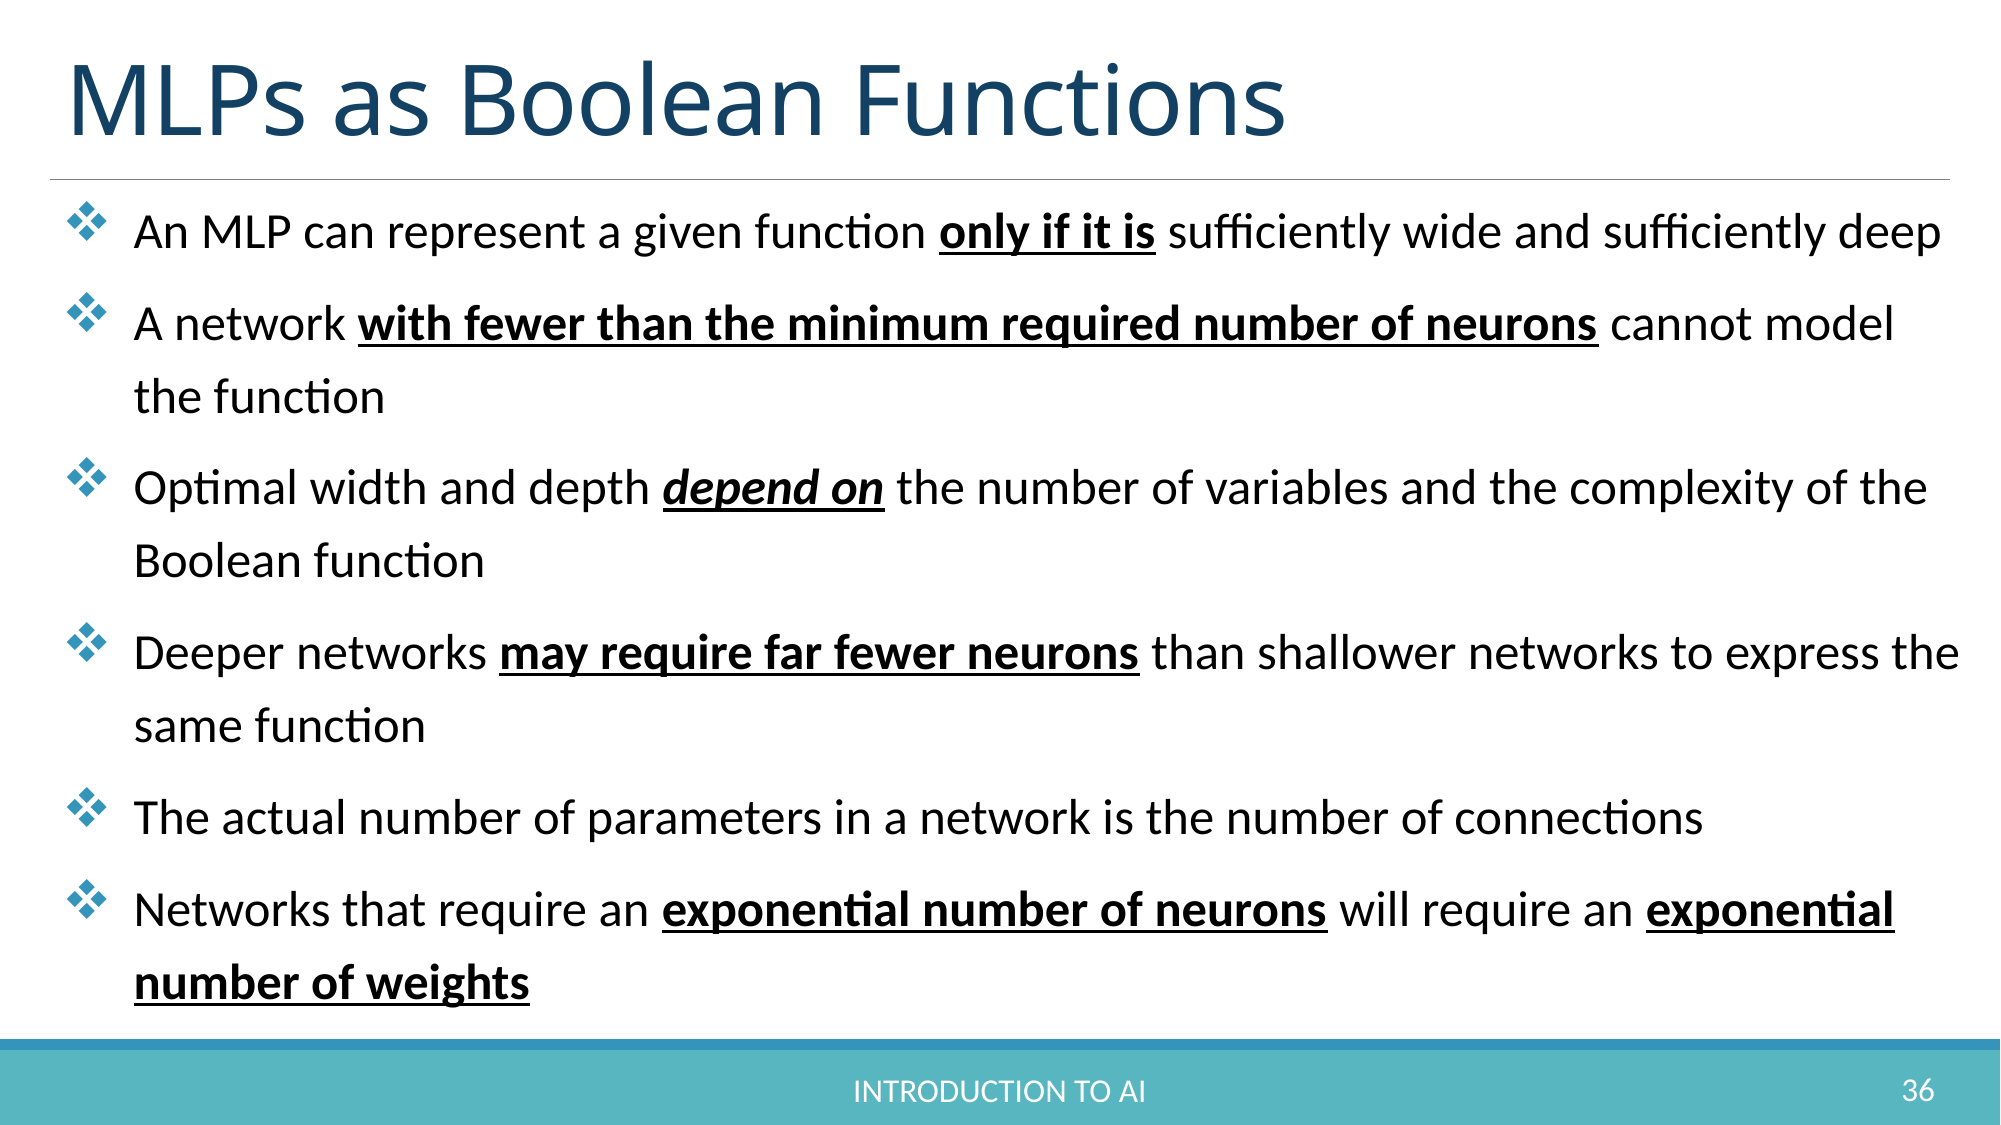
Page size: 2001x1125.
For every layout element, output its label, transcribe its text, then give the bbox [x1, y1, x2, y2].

title MLPs as Boolean Functions [50, 47, 1950, 163]
slide_number 36 [1734, 1057, 1950, 1118]
list An MLP can represent a given function only if it is sufficiently wide and sufficiently deep A network with fewer than the minimum required number of neurons cannot model the function Optimal width and depth depend on the number of variables and the complexity of the Boolean function Deeper networks may require far fewer neurons than shallower networks to express the same function The actual number of parameters in a network is the number of connections Networks that require an exponential number of neurons will require an exponential number of weights [50, 177, 1965, 1039]
footer Introduction to AI [604, 1059, 1396, 1120]
